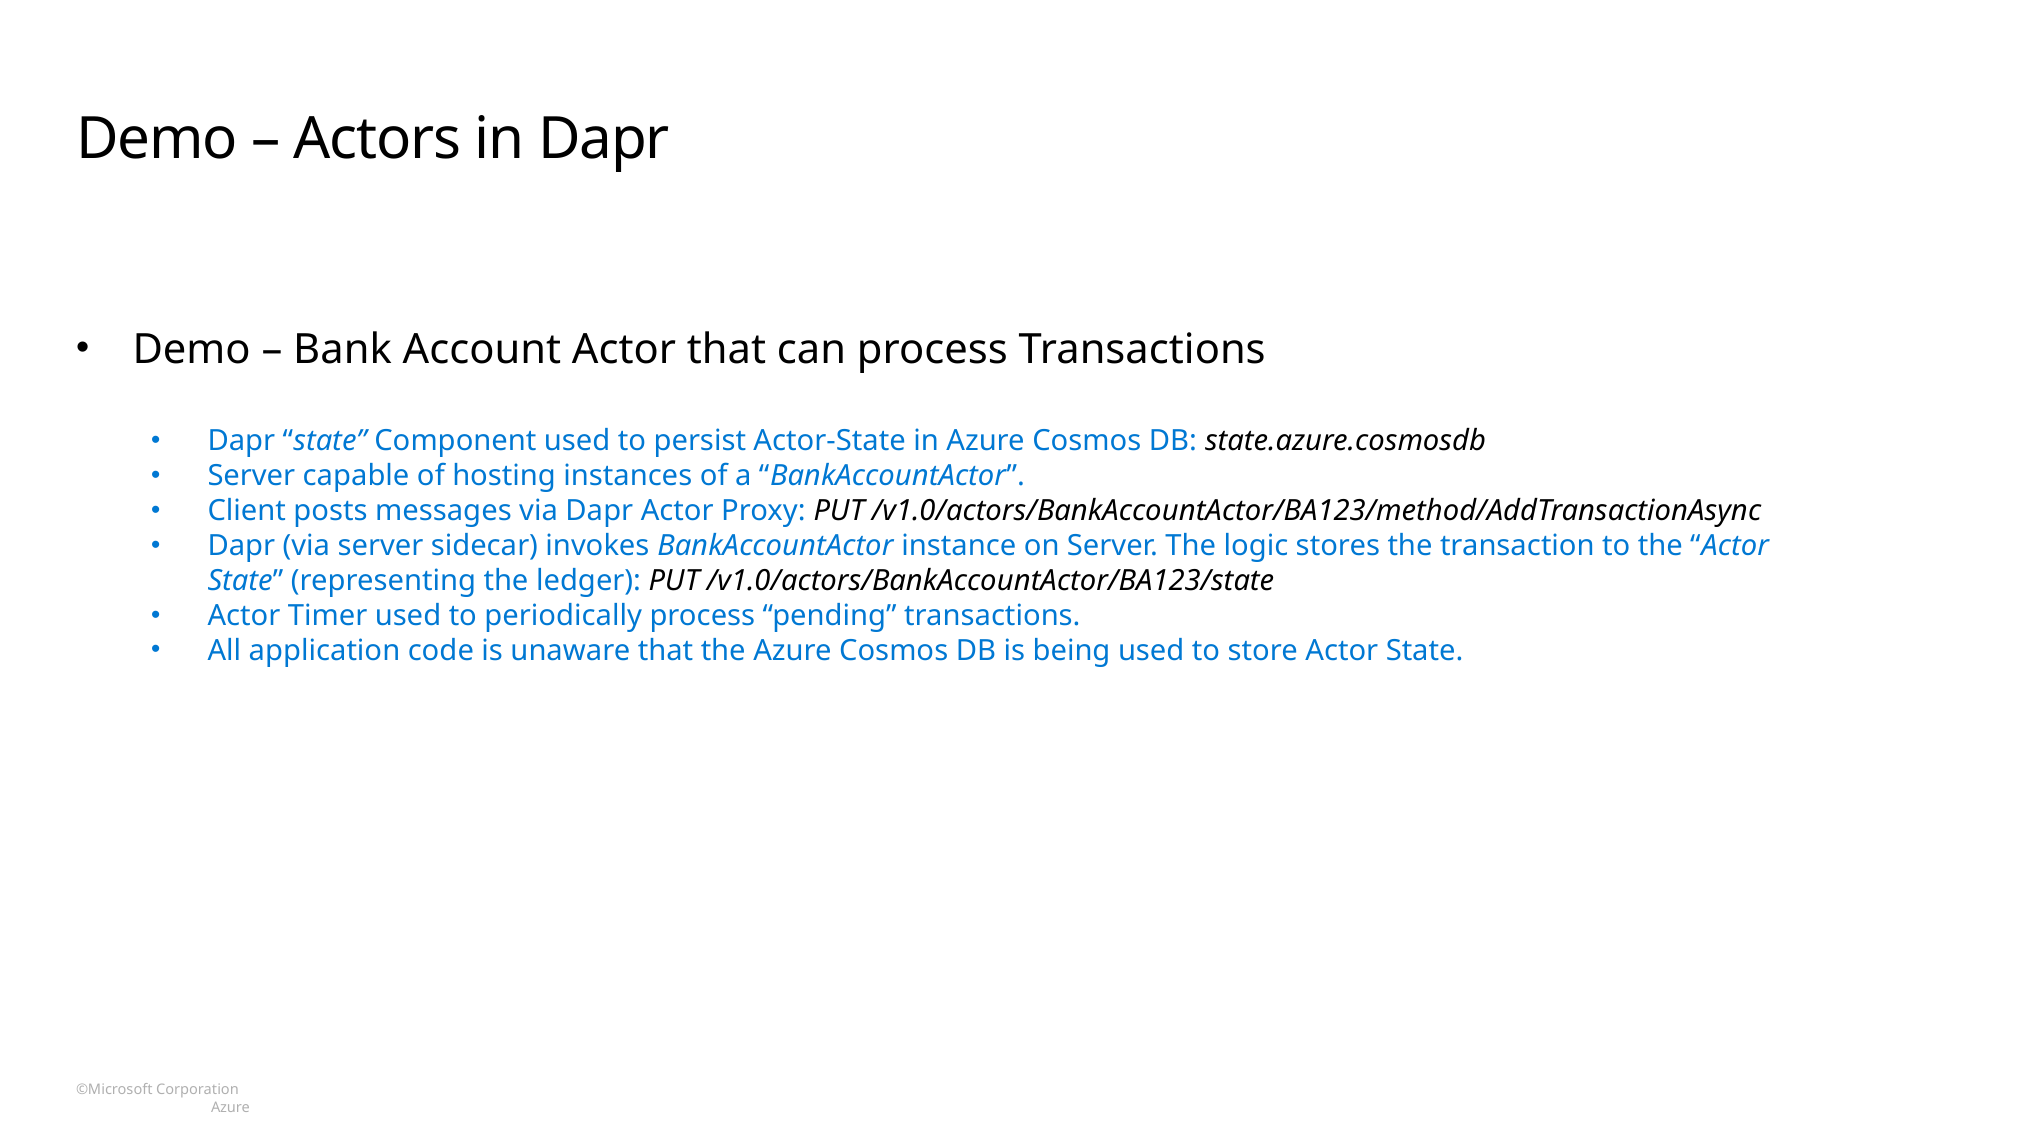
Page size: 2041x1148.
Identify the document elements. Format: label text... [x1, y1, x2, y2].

title Demo – Actors in Dapr [76, 103, 1969, 172]
list Demo – Bank Account Actor that can process Transactions Dapr “state” Component used to persist Actor-State in Azure Cosmos DB: state.azure.cosmosdb Server capable of hosting instances of a “BankAccountActor”. Client posts messages via Dapr Actor Proxy: PUT /v1.0/actors/BankAccountActor/BA123/method/AddTransactionAsync Dapr (via server sidecar) invokes BankAccountActor instance on Server. The logic stores the transaction to the “Actor State” (representing the ledger): PUT /v1.0/actors/BankAccountActor/BA123/state Actor Timer used to periodically process “pending” transactions. All application code is unaware that the Azure Cosmos DB is being used to store Actor State. [76, 321, 1780, 706]
